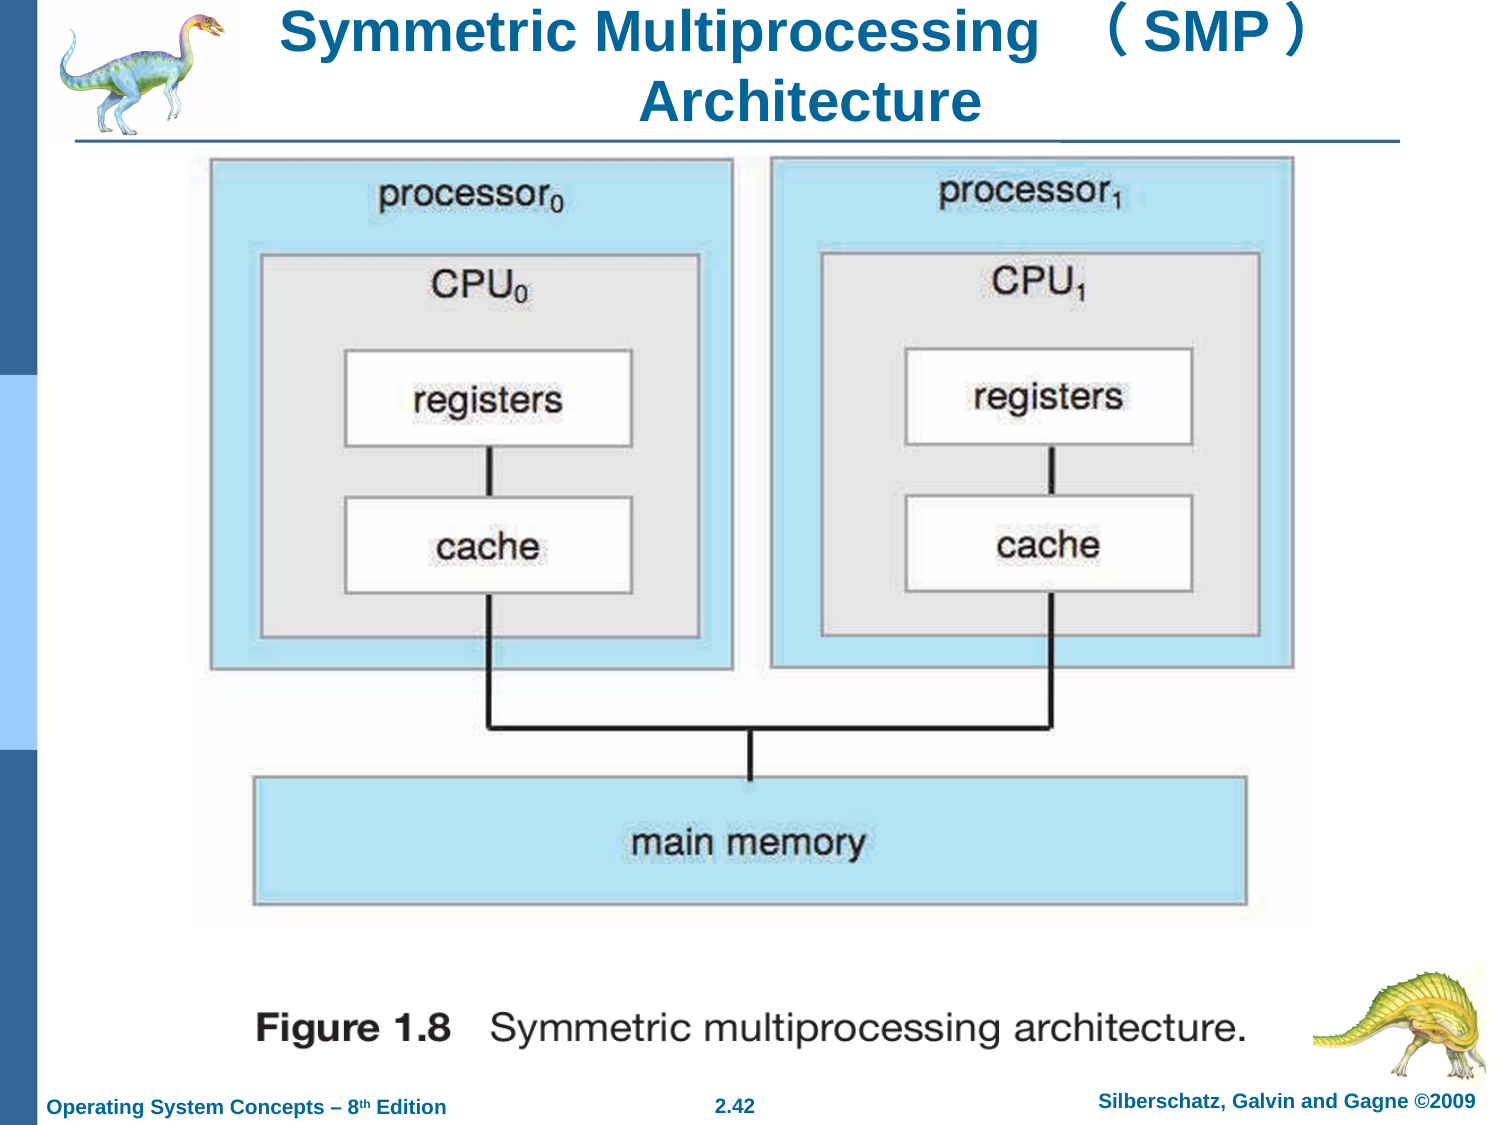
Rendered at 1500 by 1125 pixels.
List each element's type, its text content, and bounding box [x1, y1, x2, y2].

picture [46, 0, 1486, 1090]
title Symmetric Multiprocessing （SMP） Architecture [135, 45, 1487, 141]
